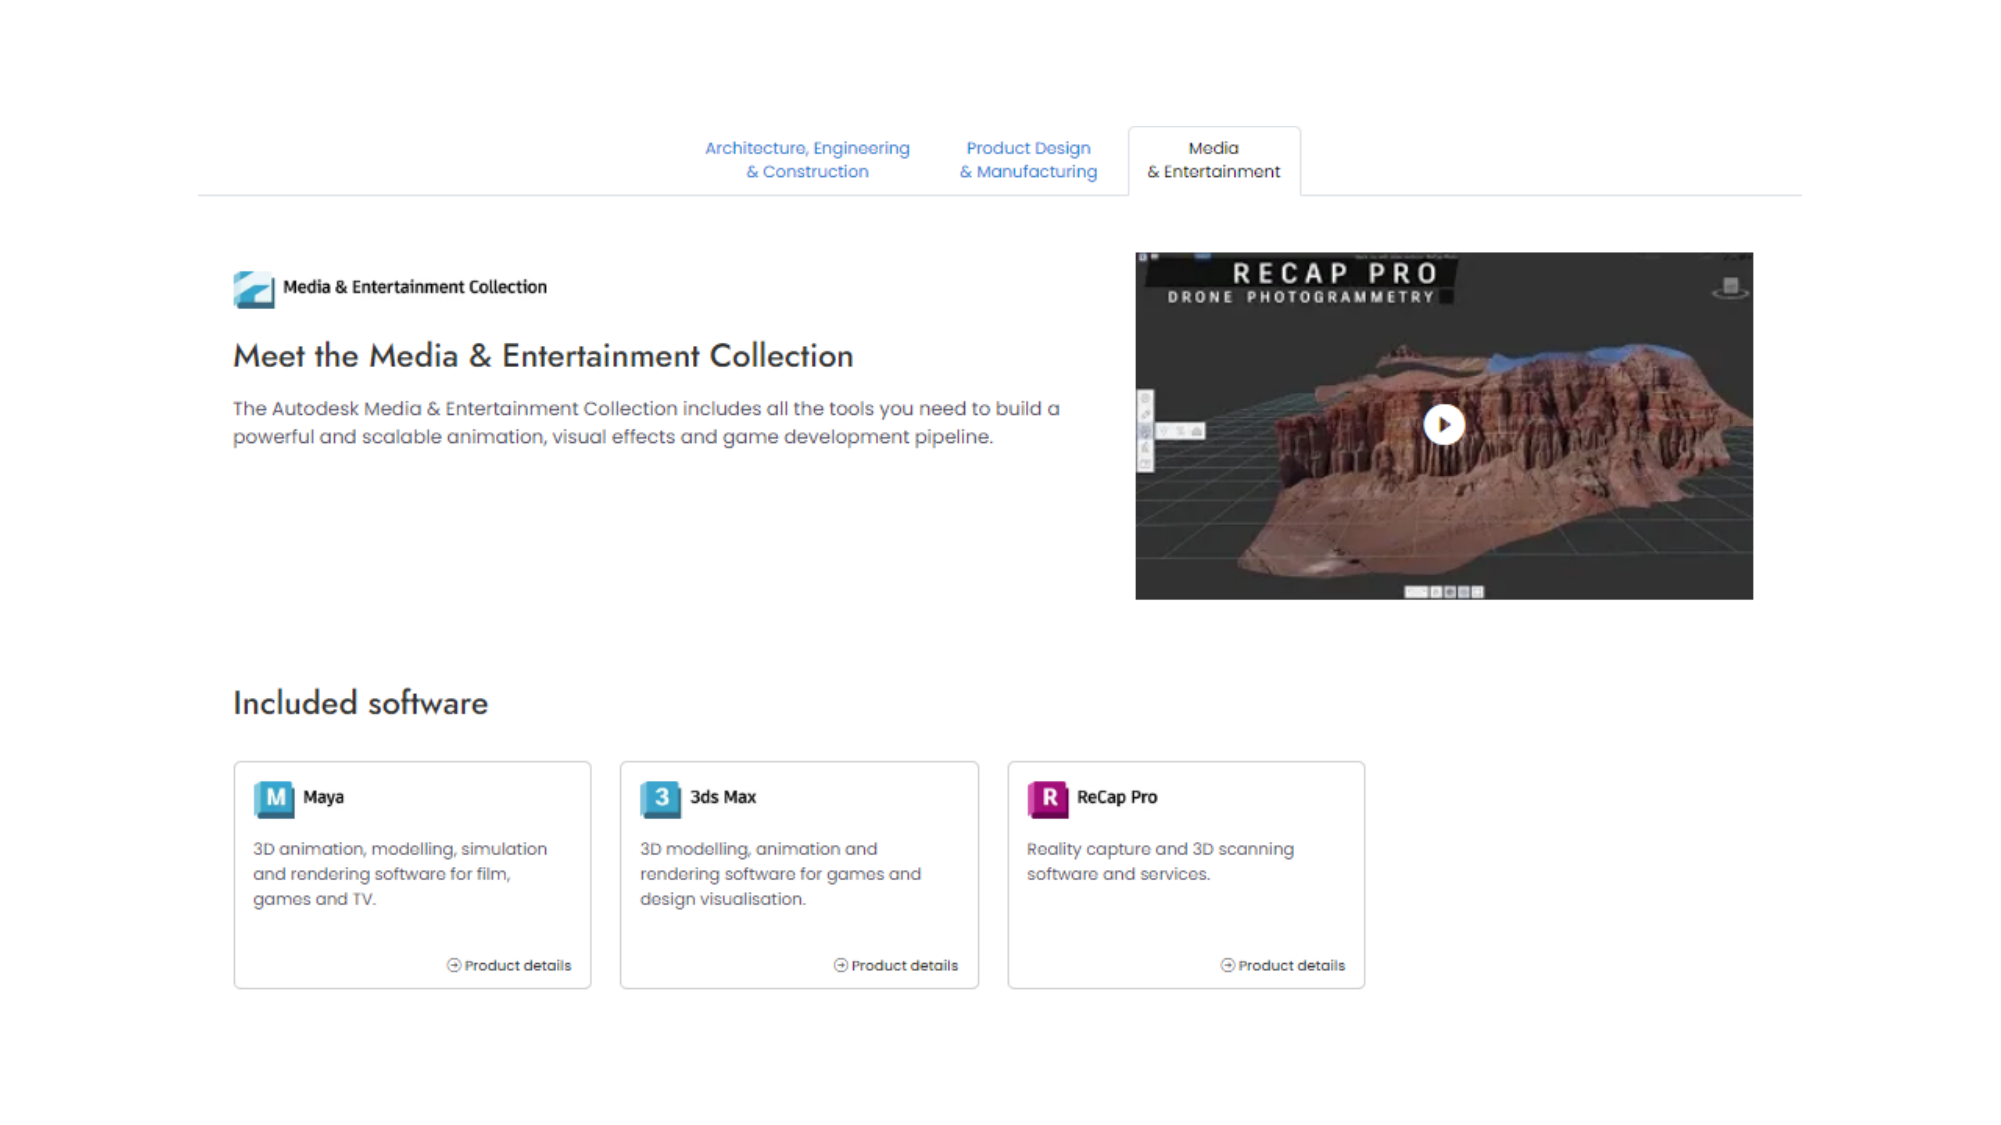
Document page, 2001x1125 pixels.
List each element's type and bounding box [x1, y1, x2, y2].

picture [198, 126, 1802, 999]
